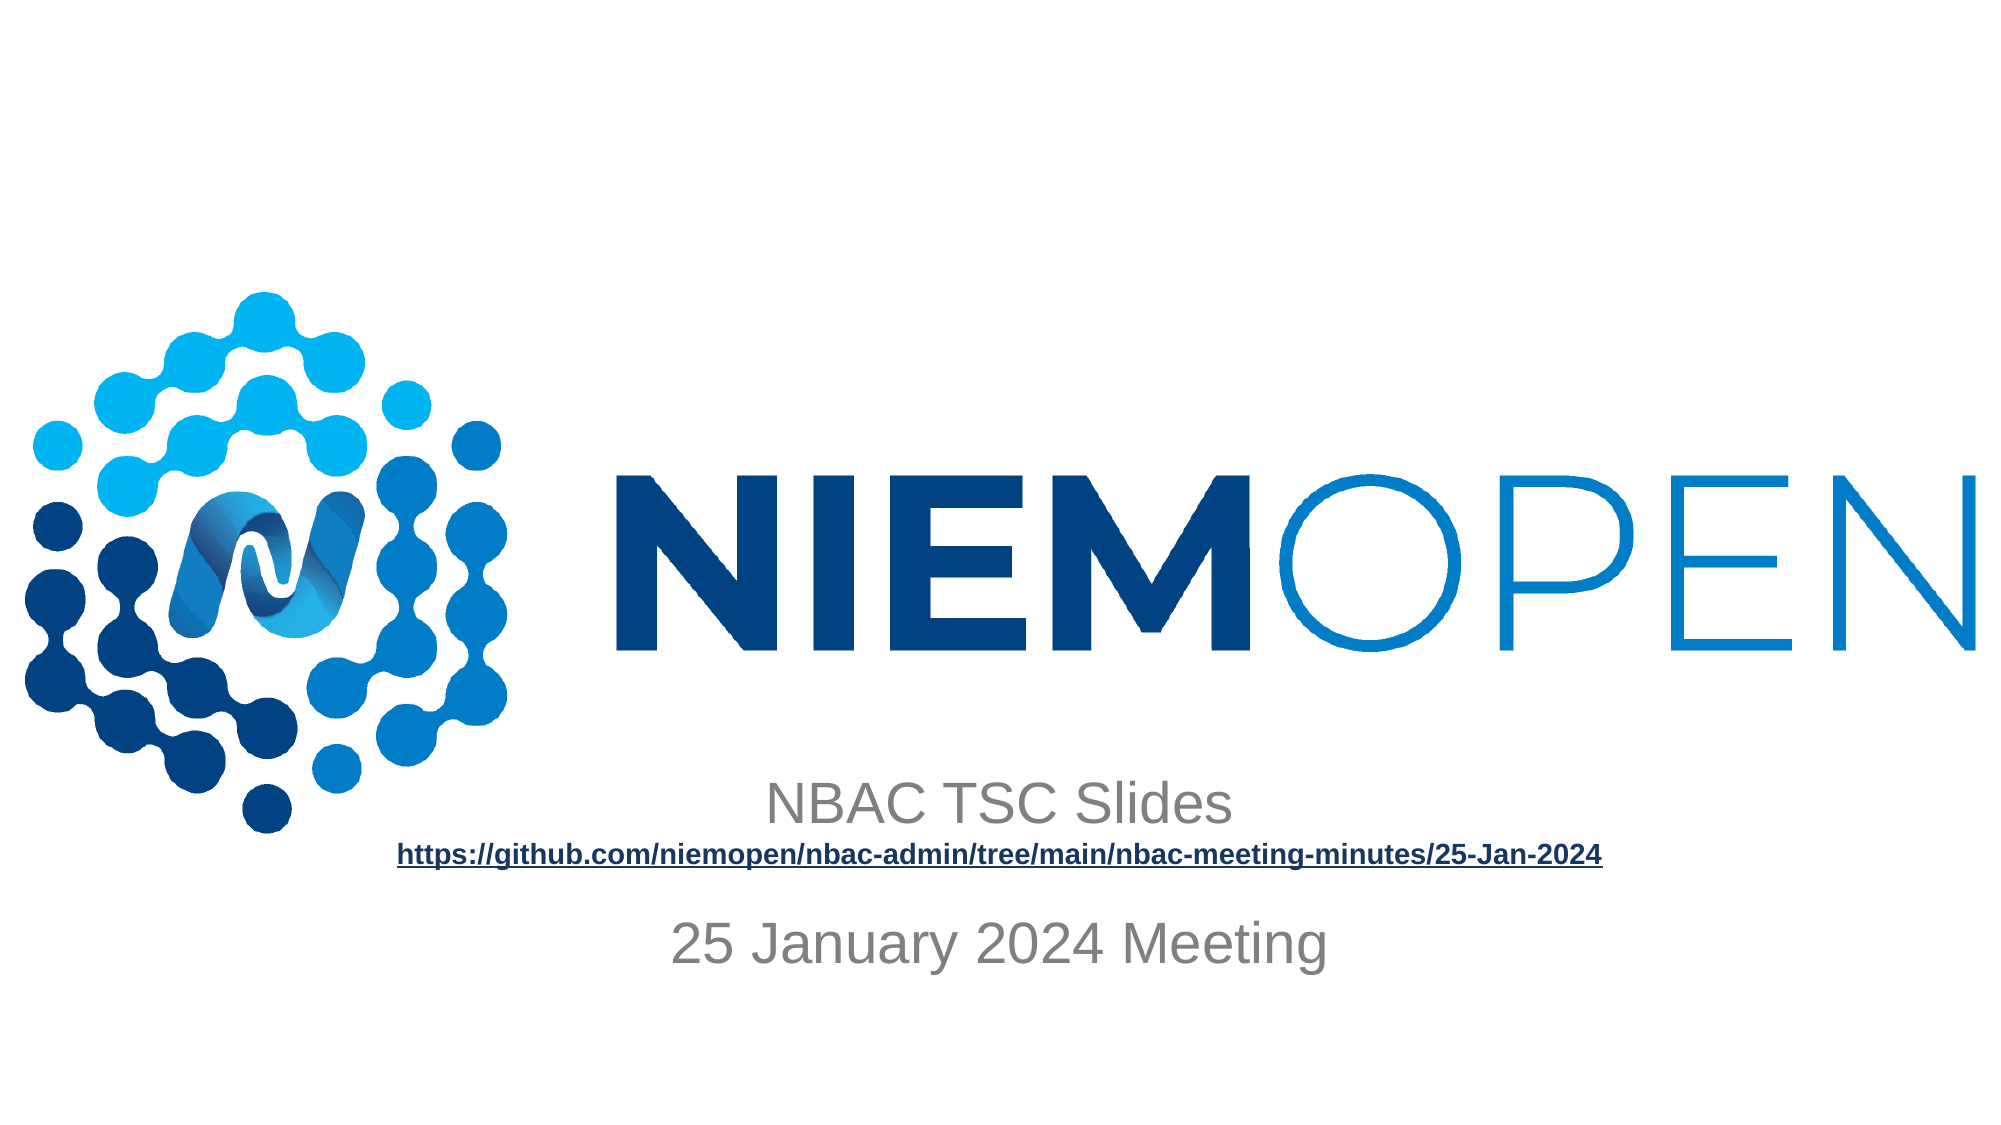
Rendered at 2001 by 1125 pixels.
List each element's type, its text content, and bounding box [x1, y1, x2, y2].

title NBAC TSC Slides https://github.com/niemopen/nbac-admin/tree/main/nbac-meeting-minutes/25-Jan-2024 25 January 2024 Meeting [327, 758, 1673, 896]
picture [0, 265, 2000, 860]
